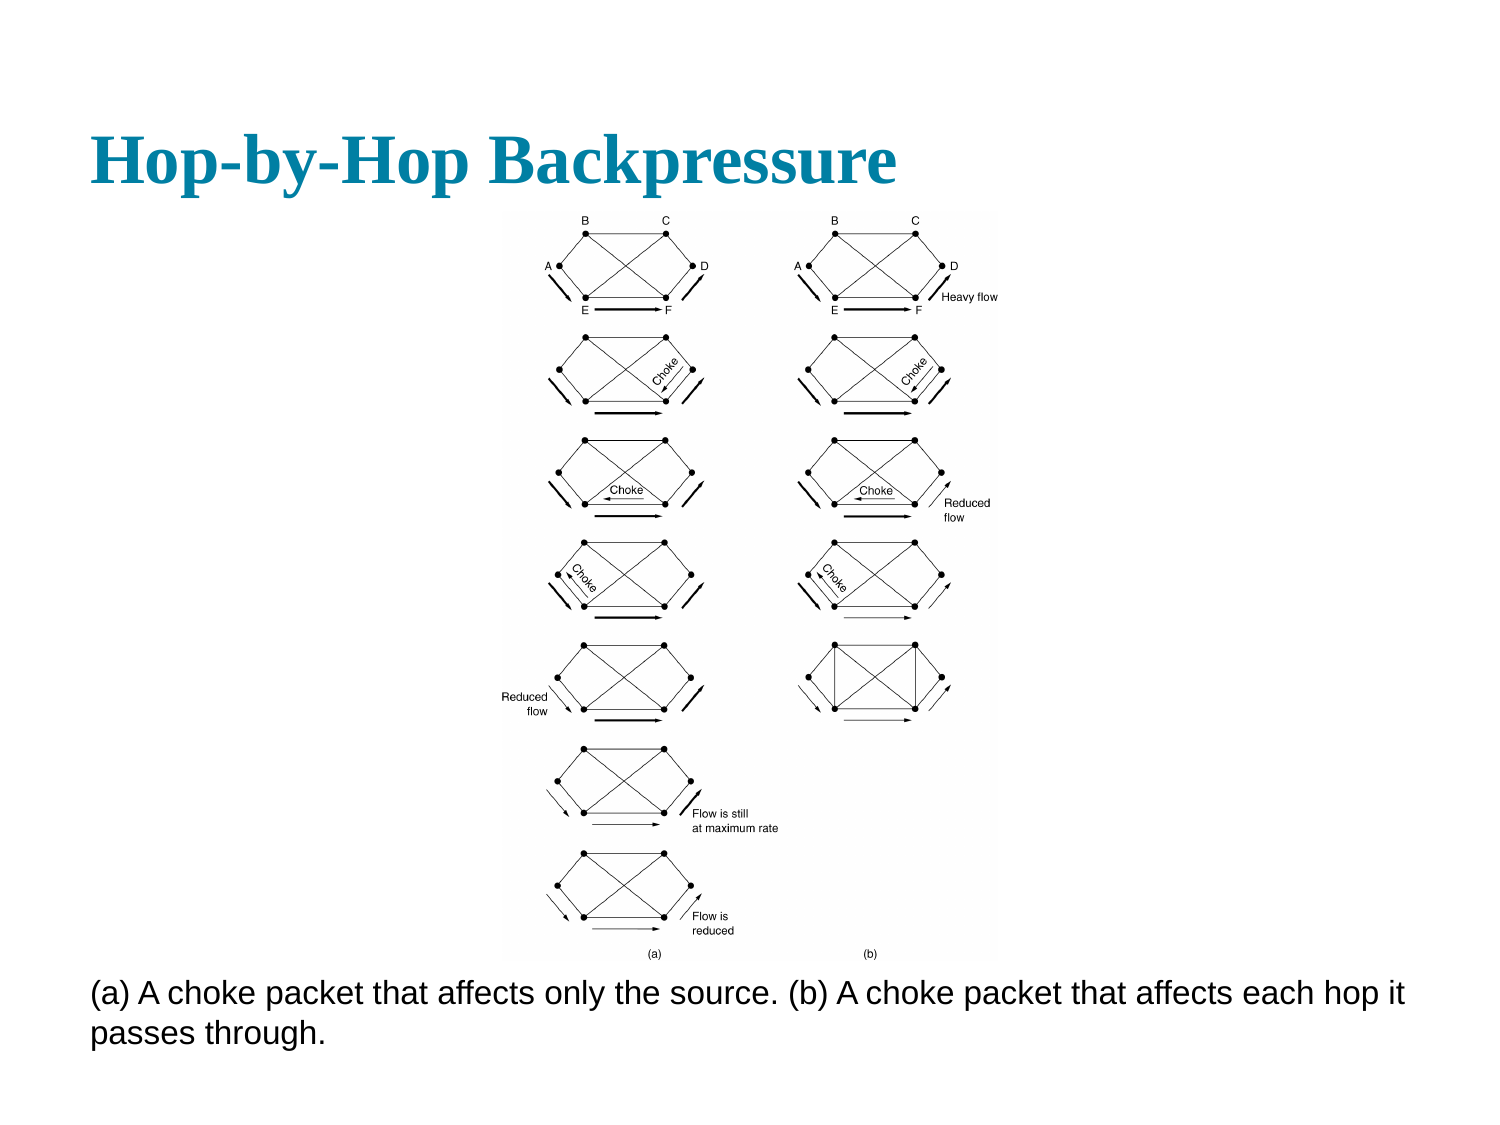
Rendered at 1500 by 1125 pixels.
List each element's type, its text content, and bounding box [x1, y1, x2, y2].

picture [502, 211, 998, 962]
title Hop-by-Hop Backpressure [75, 37, 1425, 213]
list (a) A choke packet that affects only the source. (b) A choke packet that affects each hop it passes through. [75, 960, 1425, 1066]
